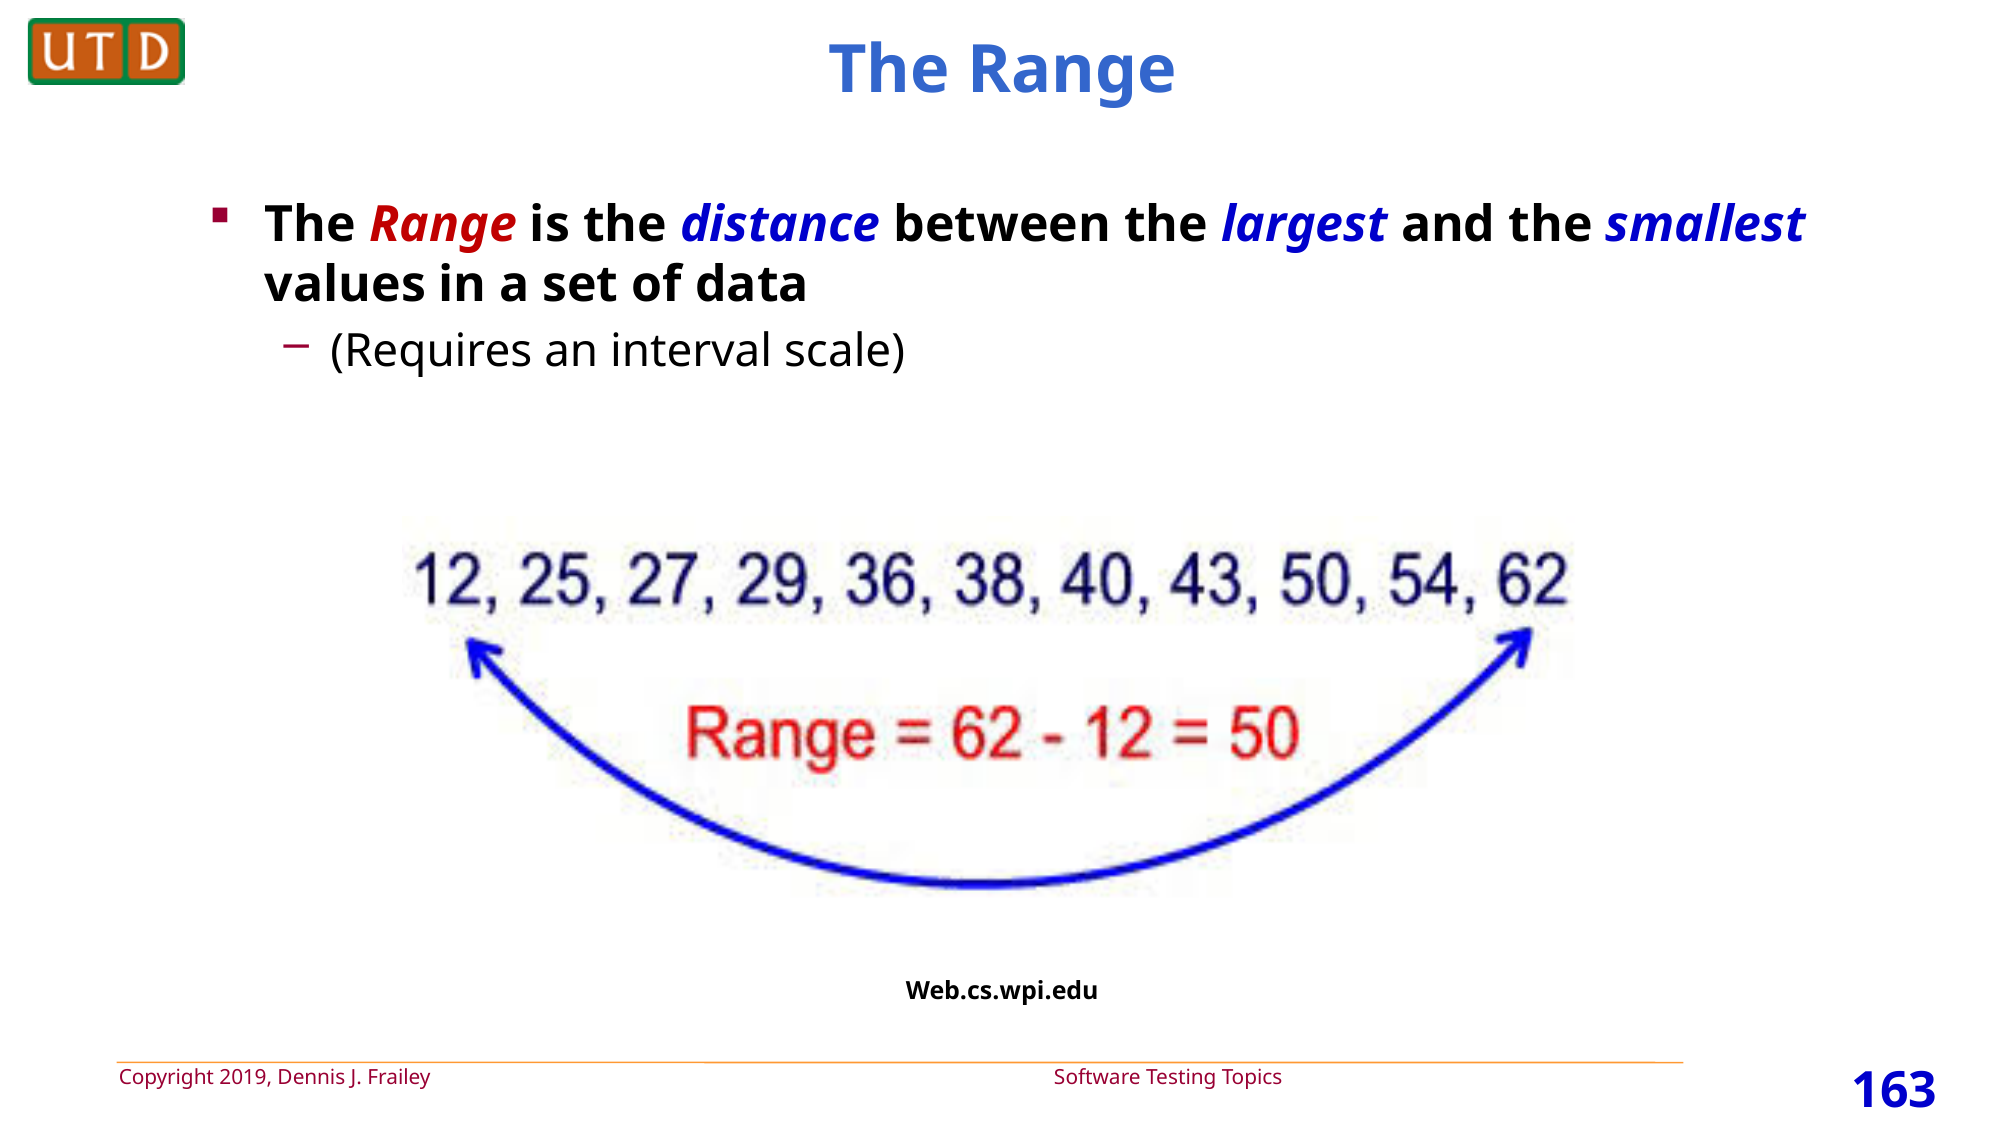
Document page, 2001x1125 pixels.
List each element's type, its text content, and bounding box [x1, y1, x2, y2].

title The Range [253, 14, 1752, 116]
text_box Web.cs.wpi.edu [253, 967, 1752, 1012]
picture [402, 516, 1602, 909]
picture [27, 18, 185, 85]
list The Range is the distance between the largest and the smallest values in a set of data (Requires an interval scale) [193, 183, 1850, 458]
